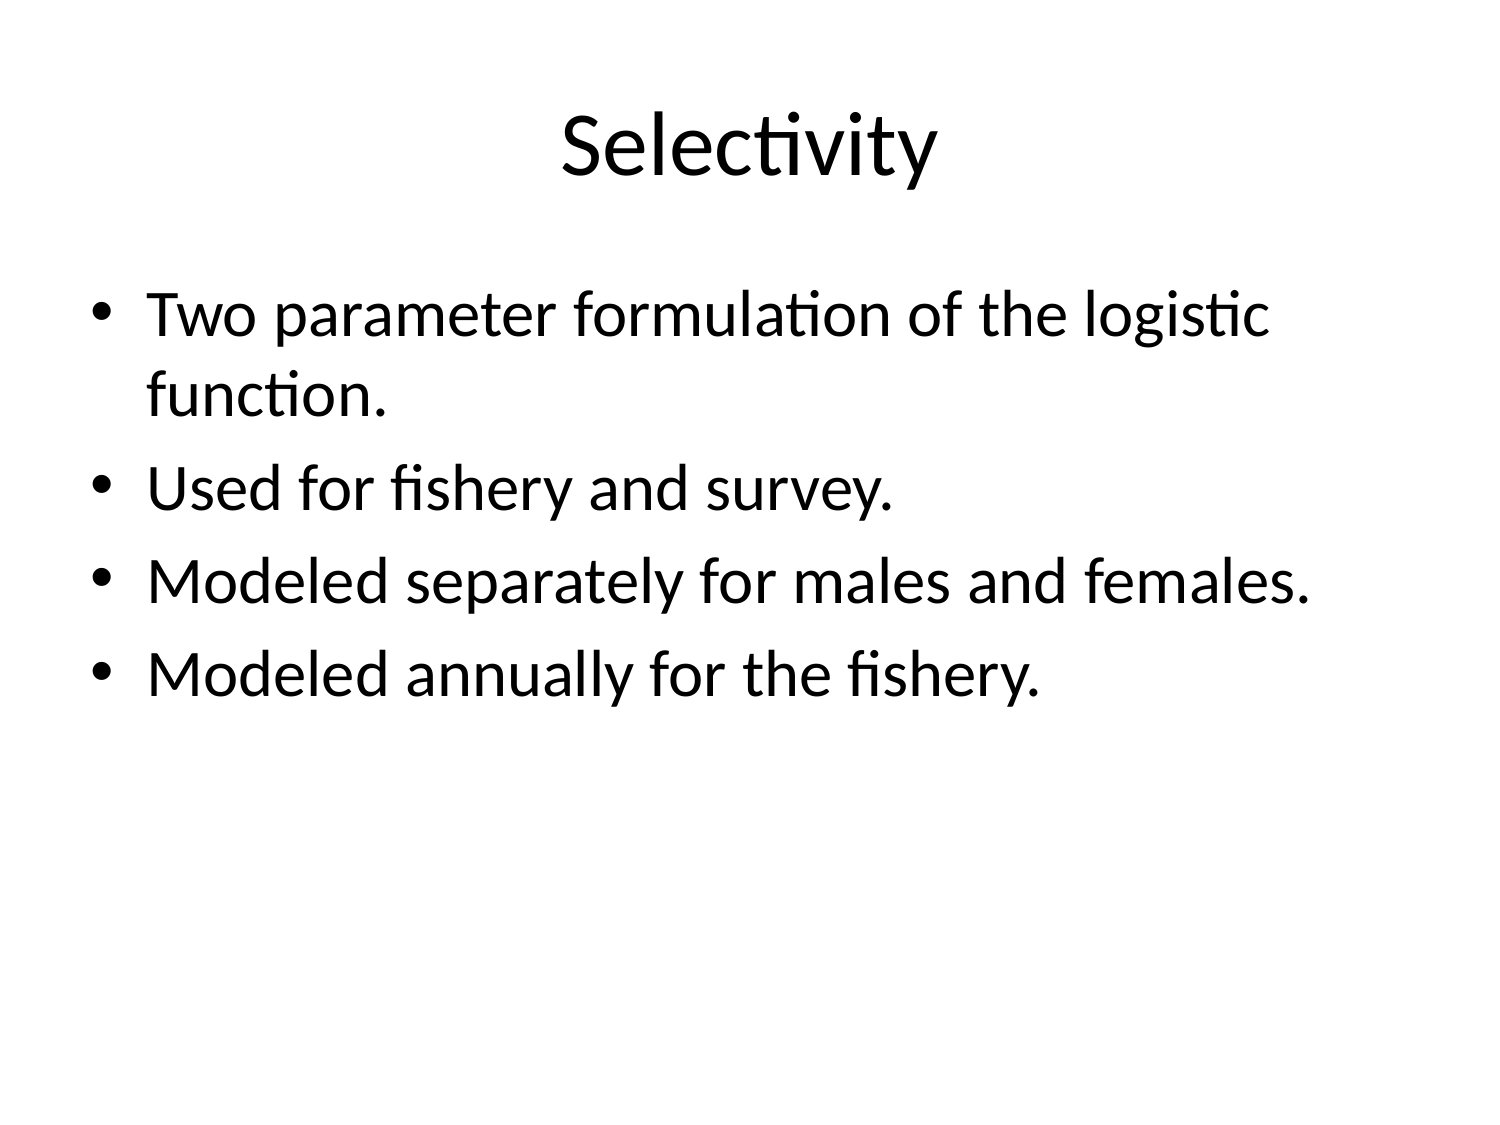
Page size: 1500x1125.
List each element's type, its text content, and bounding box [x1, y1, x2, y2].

title Selectivity [75, 45, 1425, 233]
list Two parameter formulation of the logistic function. Used for fishery and survey. Modeled separately for males and females. Modeled annually for the fishery. [75, 262, 1425, 1005]
